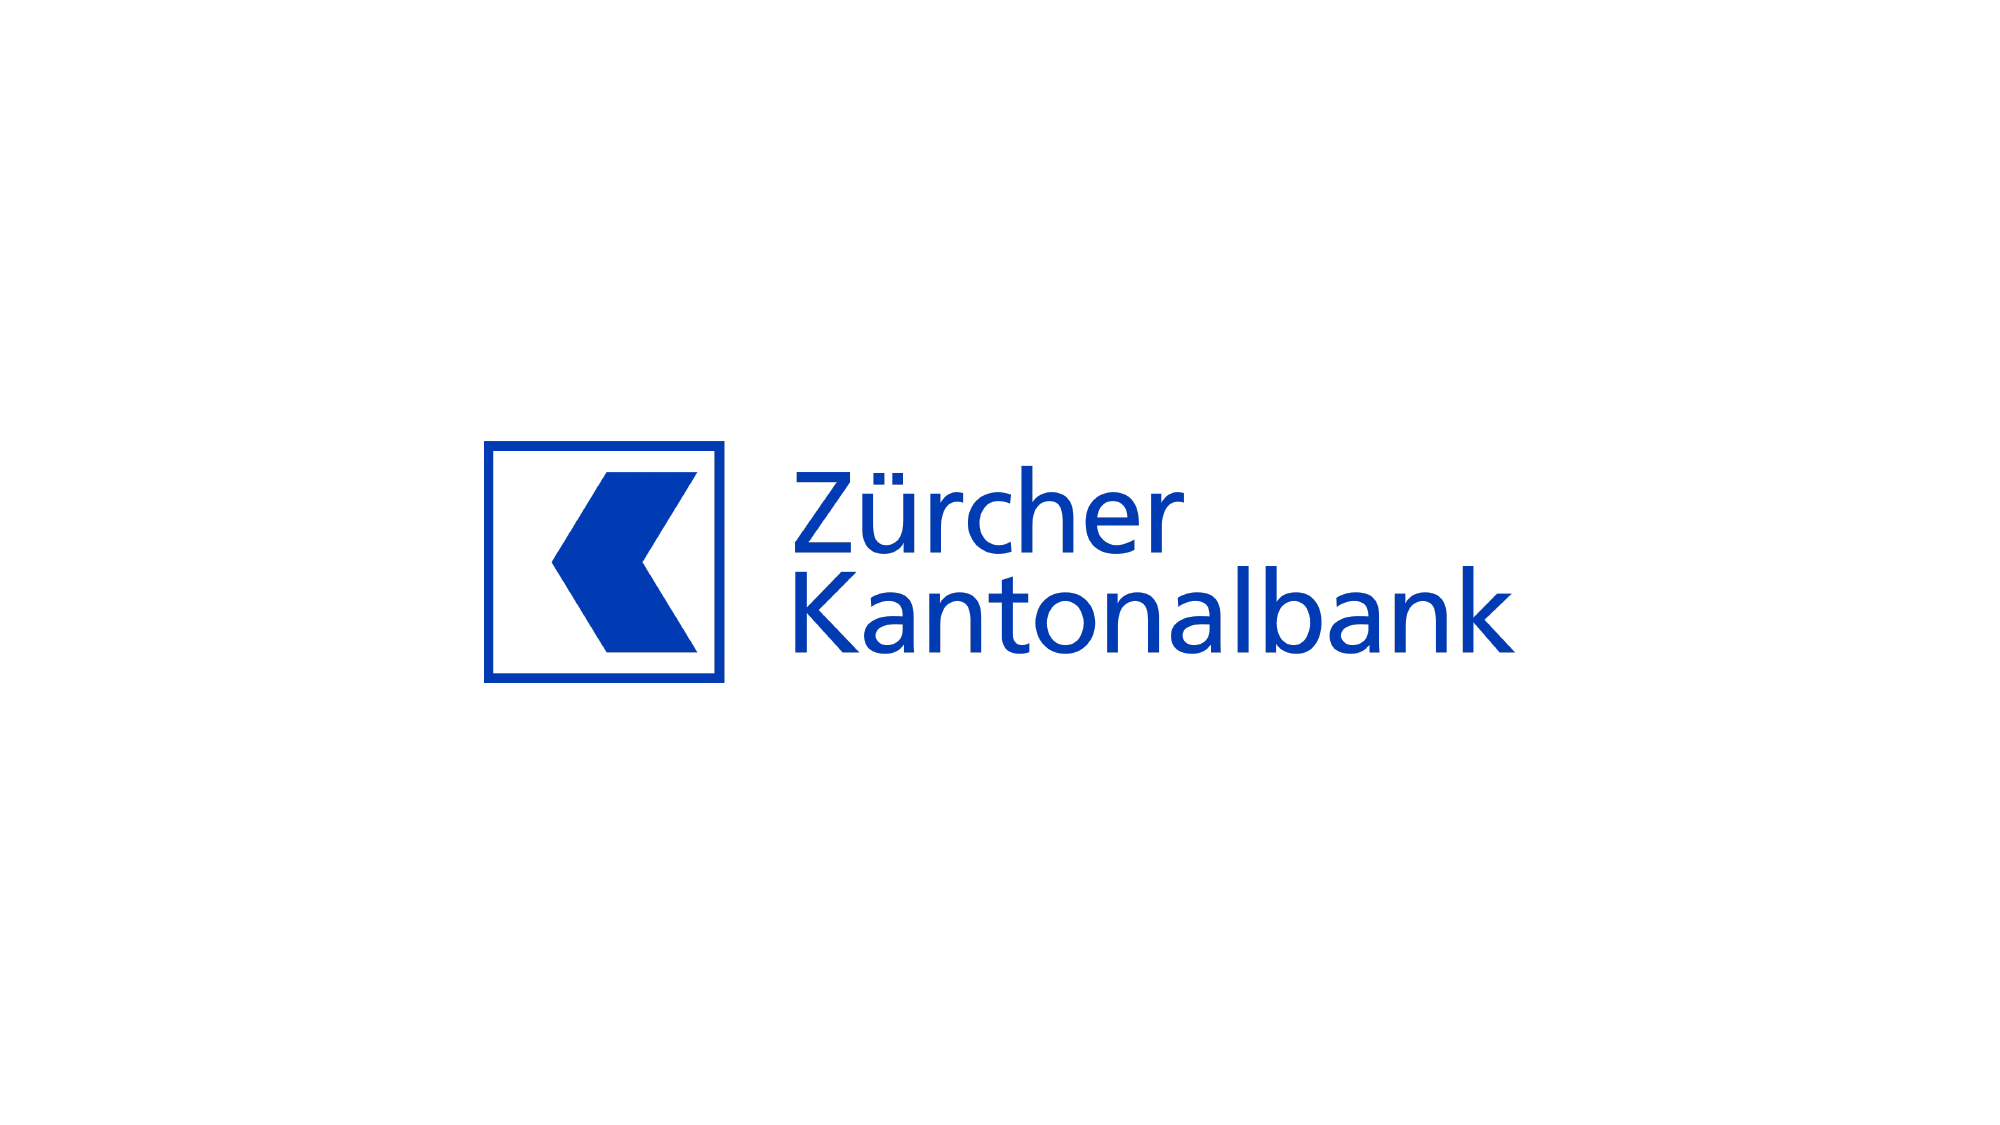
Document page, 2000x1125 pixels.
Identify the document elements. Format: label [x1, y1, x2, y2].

picture [484, 441, 1515, 683]
